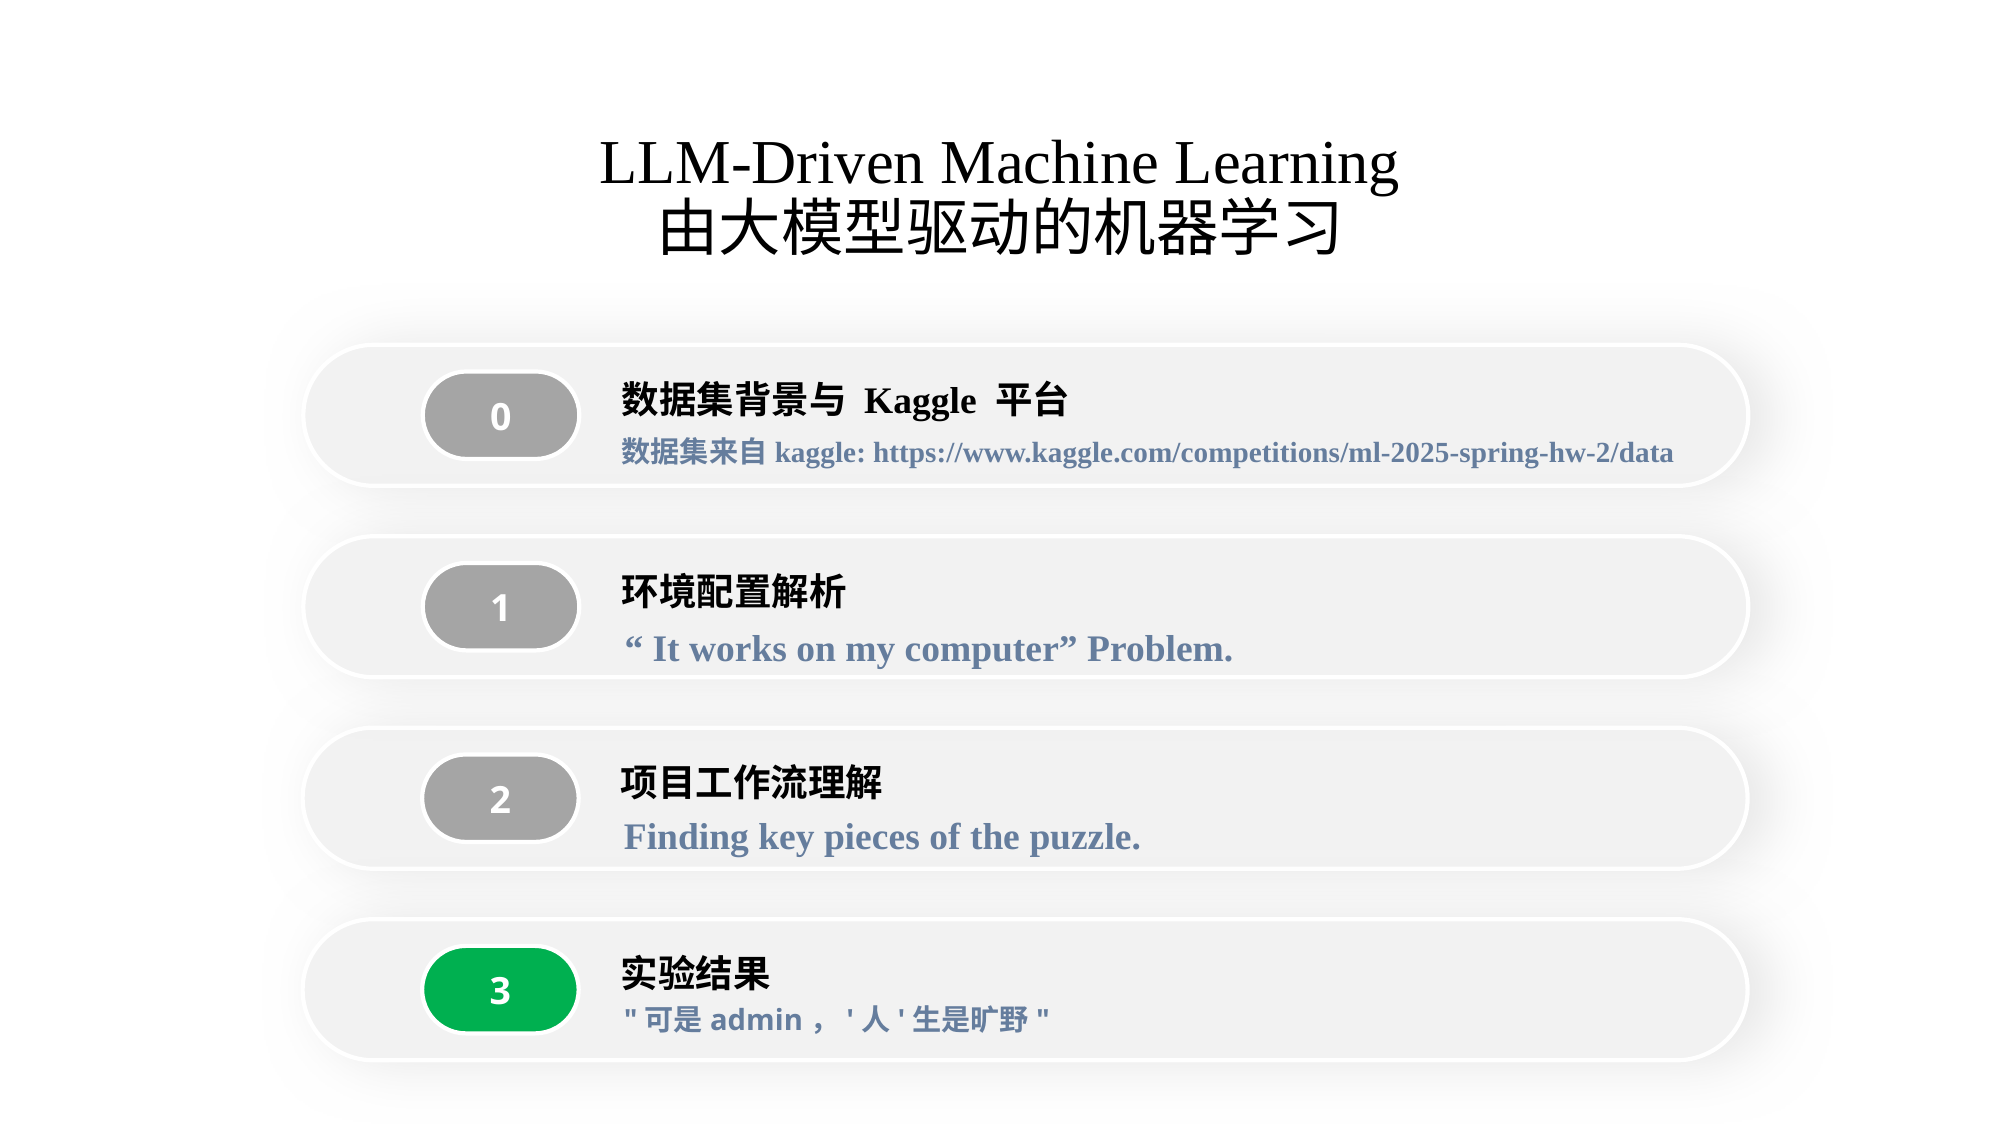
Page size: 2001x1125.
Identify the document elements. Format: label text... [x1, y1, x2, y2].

title LLM-Driven Machine Learning 由大模型驱动的机器学习 [249, 120, 1750, 272]
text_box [303, 536, 1751, 678]
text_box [303, 344, 1751, 486]
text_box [302, 727, 1750, 869]
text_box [302, 919, 1750, 1061]
